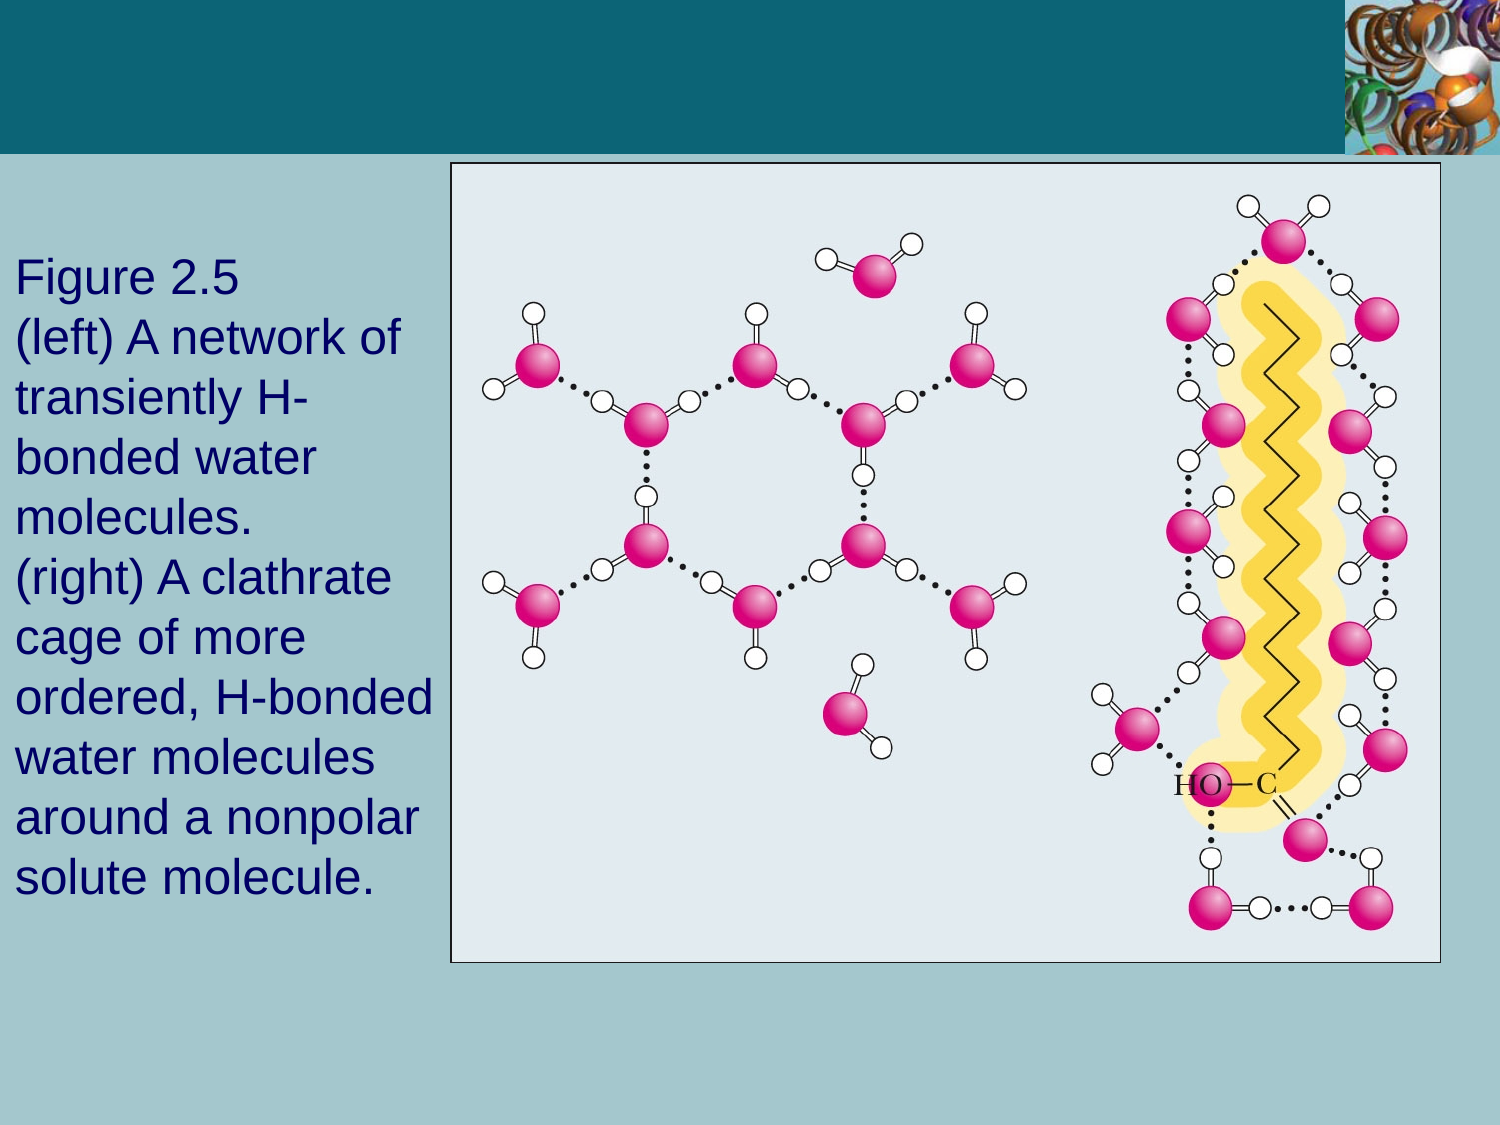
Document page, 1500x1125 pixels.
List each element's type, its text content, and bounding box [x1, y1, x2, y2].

picture [1345, 0, 1500, 155]
picture [449, 162, 1441, 963]
text_box Figure 2.5 (left) A network of transiently H-bonded water molecules. (right) A clathrate cage of more ordered, H-bonded water molecules around a nonpolar solute molecule. [0, 237, 444, 913]
